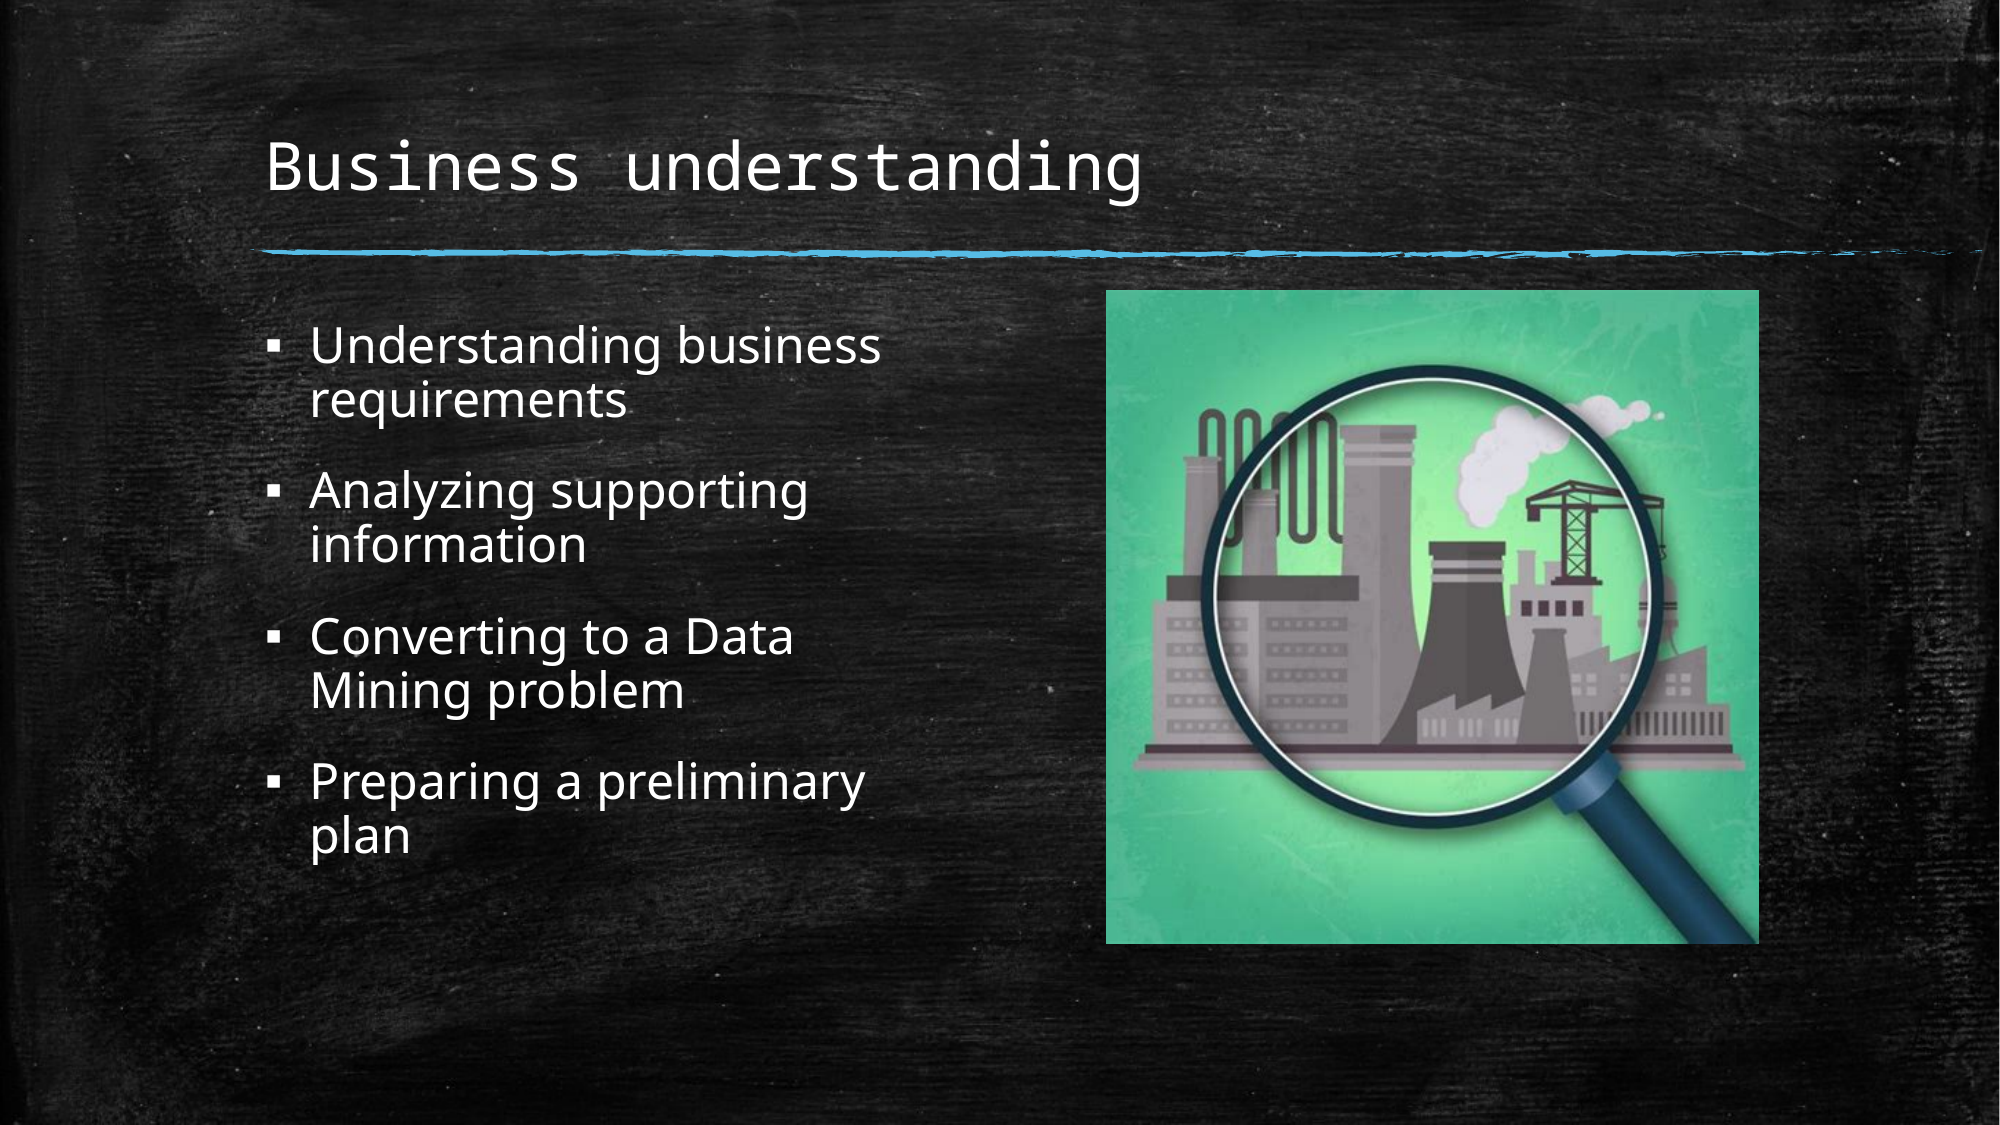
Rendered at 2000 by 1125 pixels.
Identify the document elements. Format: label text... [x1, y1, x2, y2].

list Understanding business requirements Analyzing supporting information Converting to a Data Mining problem Preparing a preliminary plan [249, 312, 975, 1013]
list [1106, 290, 1759, 944]
title Business understanding [249, 45, 1750, 213]
